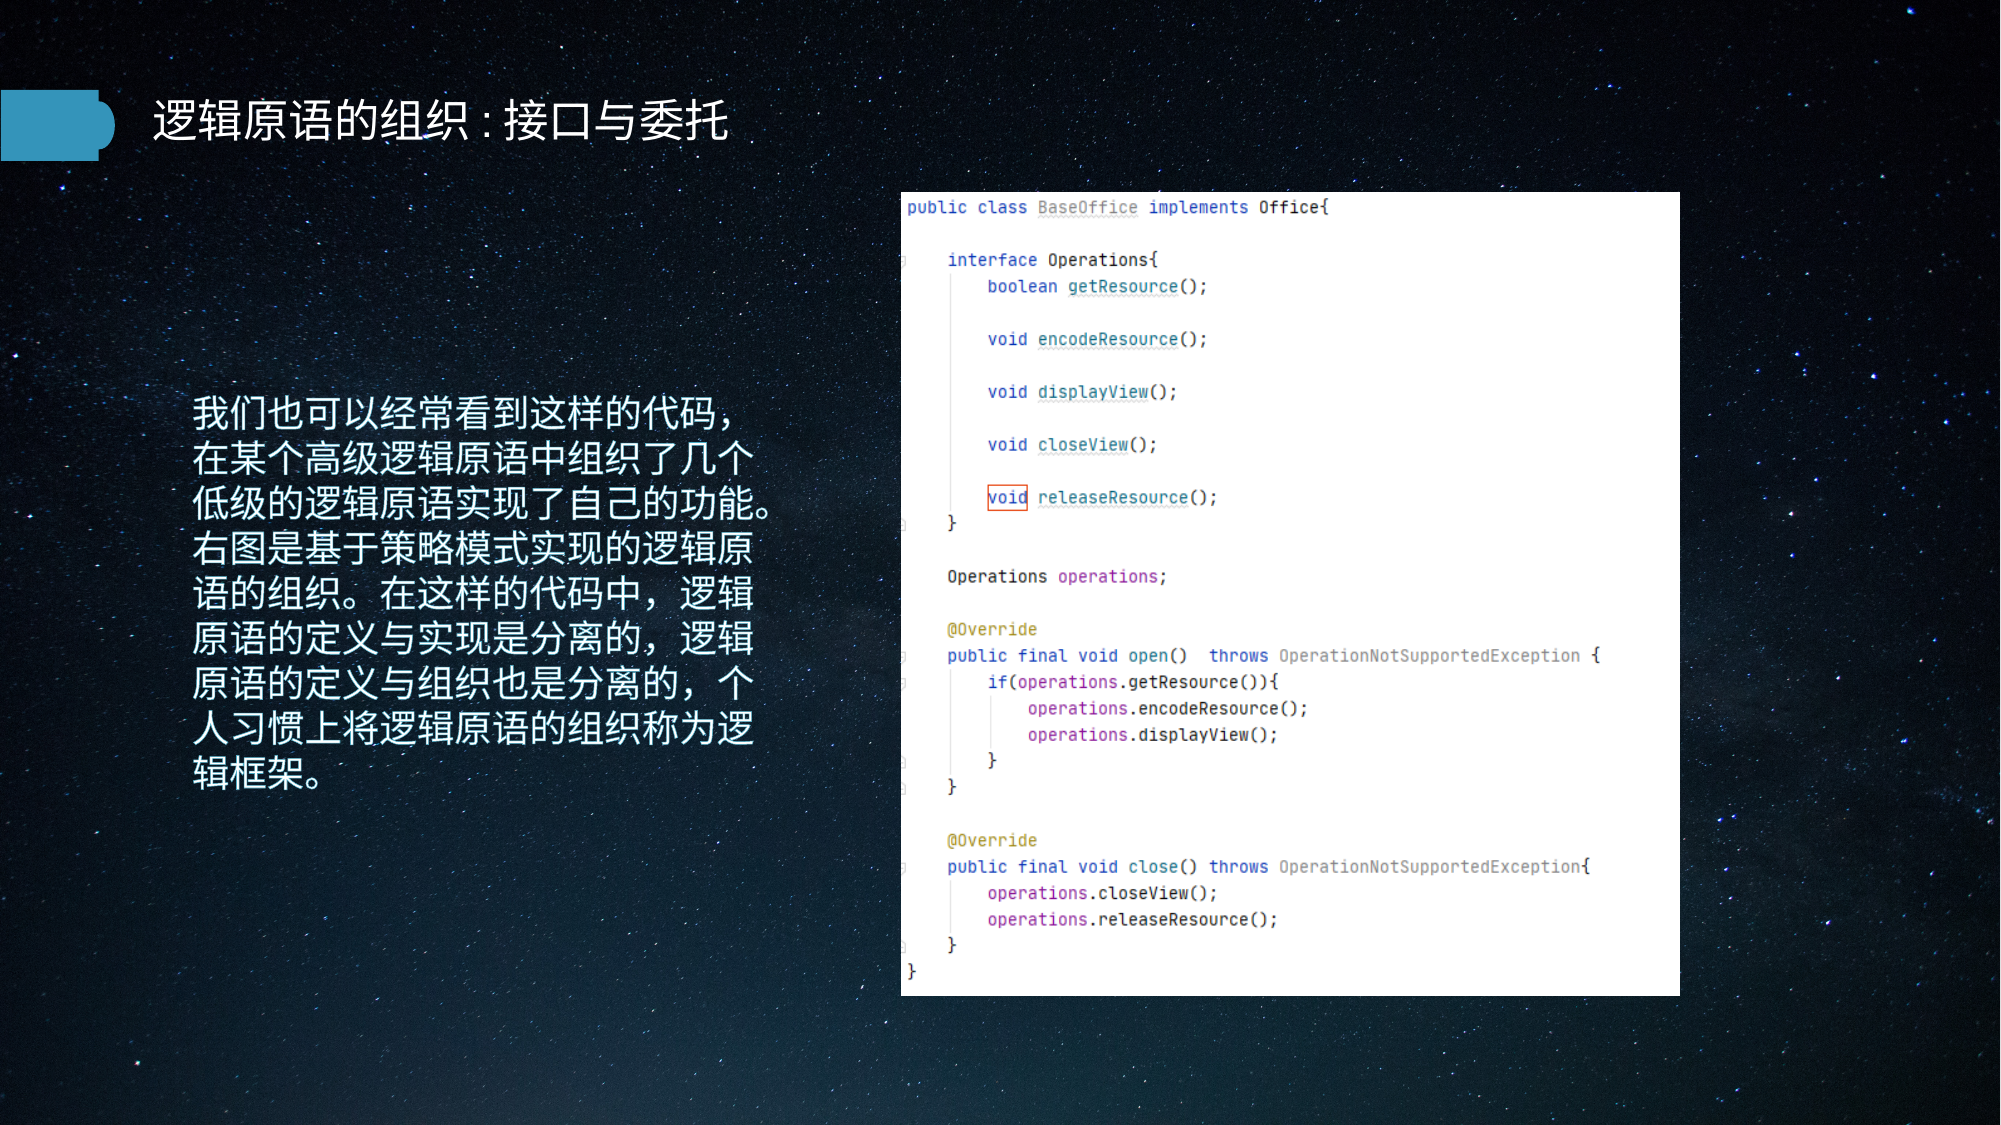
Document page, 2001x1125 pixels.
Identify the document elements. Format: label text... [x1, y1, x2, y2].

text_box 我们也可以经常看到这样的代码，在某个高级逻辑原语中组织了几个低级的逻辑原语实现了自己的功能。右图是基于策略模式实现的逻辑原语的组织。在这样的代码中，逻辑原语的定义与实现是分离的，逻辑原语的定义与组织也是分离的，个人习惯上将逻辑原语的组织称为逻辑框架。 [177, 382, 790, 802]
picture [0, 0, 2001, 1125]
list 逻辑原语的组织:接口与委托 [137, 90, 748, 161]
